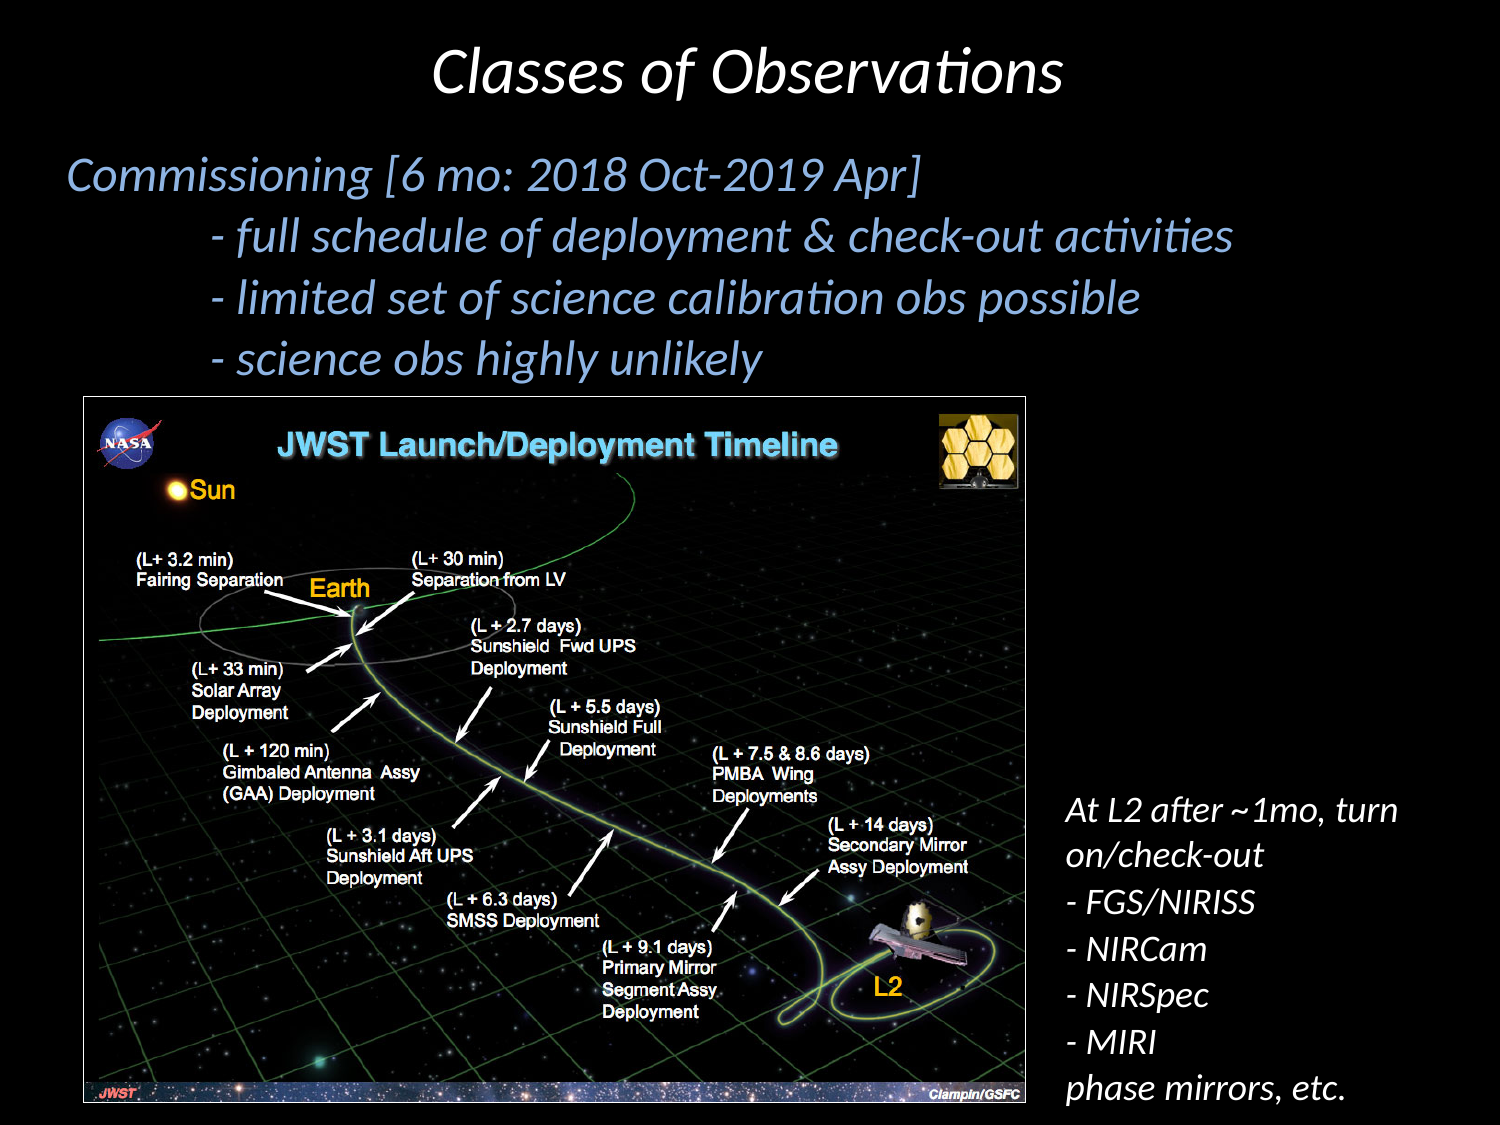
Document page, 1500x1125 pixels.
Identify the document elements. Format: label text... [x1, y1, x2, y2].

text_box Classes of Observations [416, 19, 1081, 114]
text_box At L2 after ~1mo, turn on/check-out - FGS/NIRISS - NIRCam - NIRSpec - MIRI phase mirrors, etc. [1050, 778, 1451, 1116]
picture [83, 396, 1026, 1103]
text_box Commissioning [6 mo: 2018 Oct-2019 Apr] - full schedule of deployment & check-out activities - limited set of science calibration obs possible - science obs highly unlikely [59, 140, 1431, 1047]
